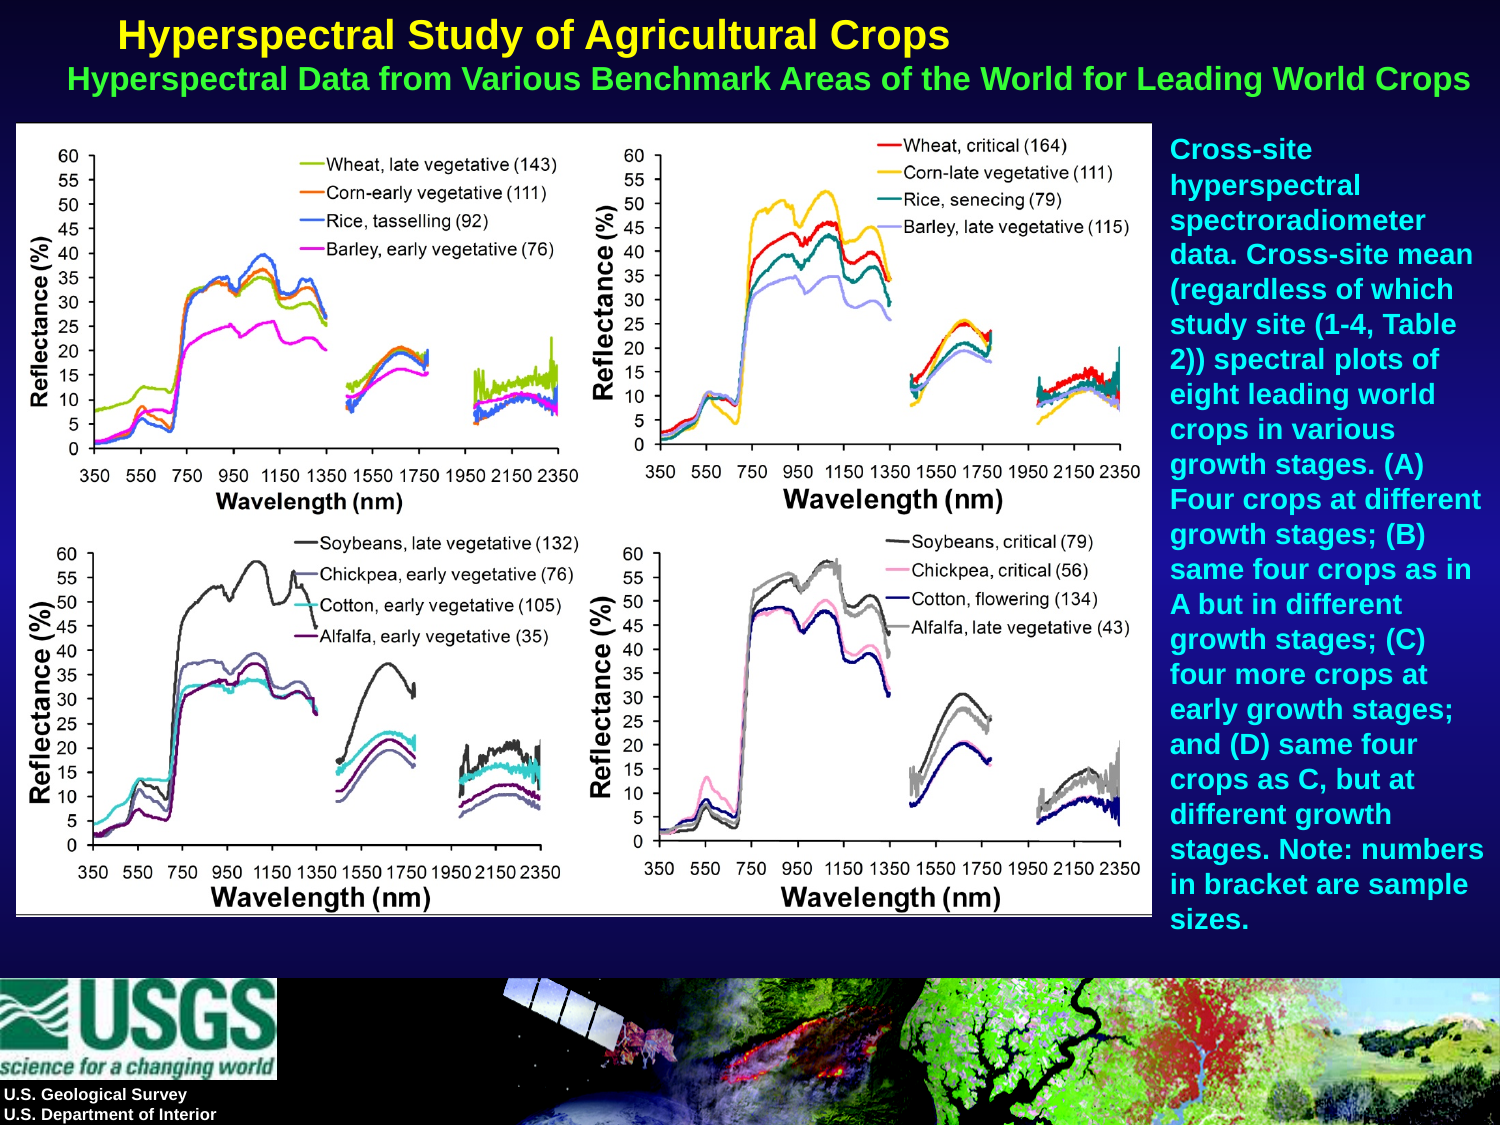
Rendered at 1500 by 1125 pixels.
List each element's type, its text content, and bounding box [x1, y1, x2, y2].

picture [0, 977, 1500, 1125]
picture [15, 122, 1152, 918]
text_box U.S. Geological Survey U.S. Department of Interior [0, 1076, 516, 1125]
text_box Hyperspectral Study of Agricultural Crops Hyperspectral Data from Various Benchmark Areas of the World for Leading World Crops [39, 0, 1500, 105]
text_box Cross-site hyperspectral spectroradiometer data. Cross-site mean (regardless of which study site (1-4, Table 2)) spectral plots of eight leading world crops in various growth stages. (A) Four crops at different growth stages; (B) same four crops as in A but in different growth stages; (C) four more crops at early growth stages; and (D) same four crops as C, but at different growth stages. Note: numbers in bracket are sample sizes. [1154, 123, 1500, 943]
